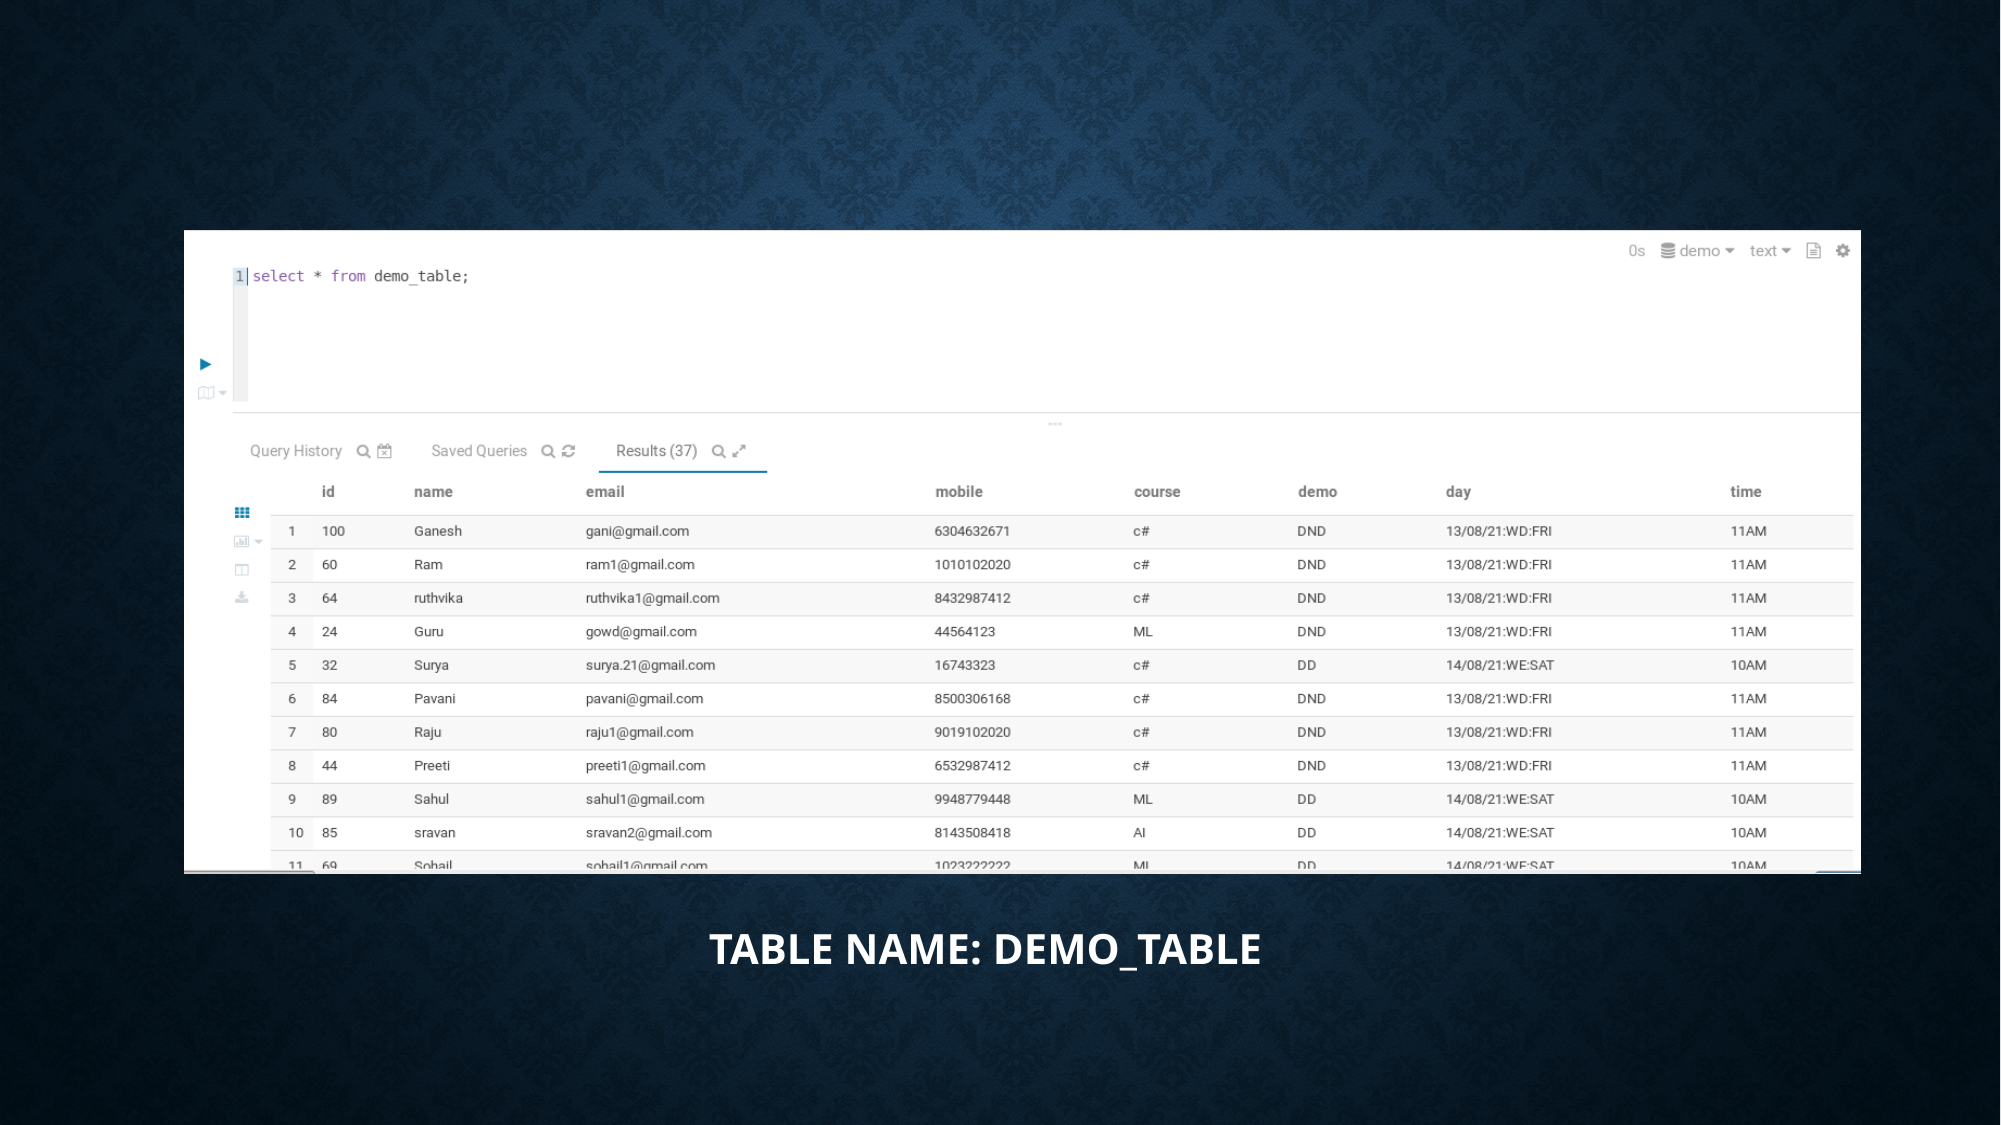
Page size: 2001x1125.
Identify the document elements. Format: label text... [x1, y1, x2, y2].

picture [0, 0, 2001, 1125]
text_box TABLE NAME: DEMO_TABLE [694, 920, 1306, 983]
